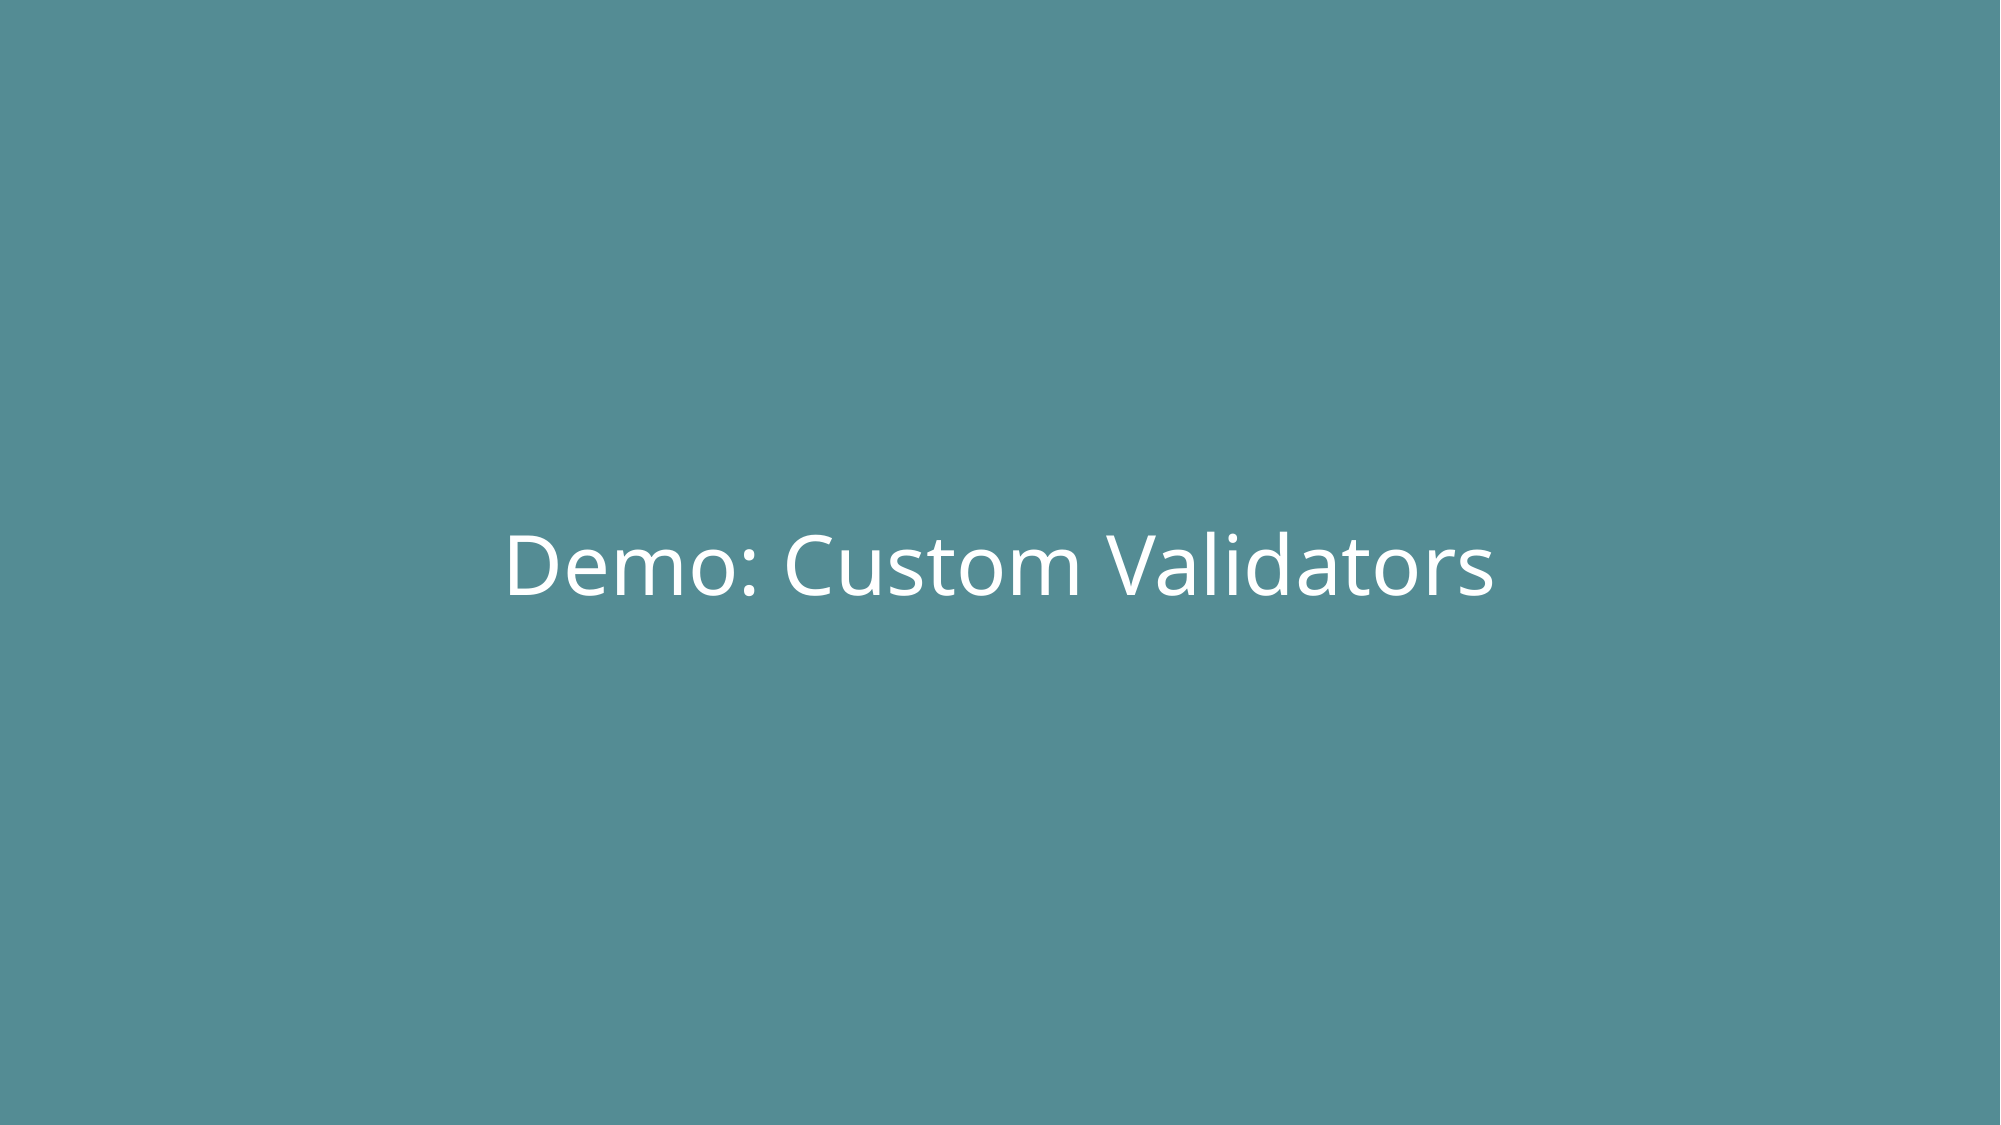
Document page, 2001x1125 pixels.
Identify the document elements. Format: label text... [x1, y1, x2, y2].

list Demo: Custom Validators [446, 228, 1554, 897]
